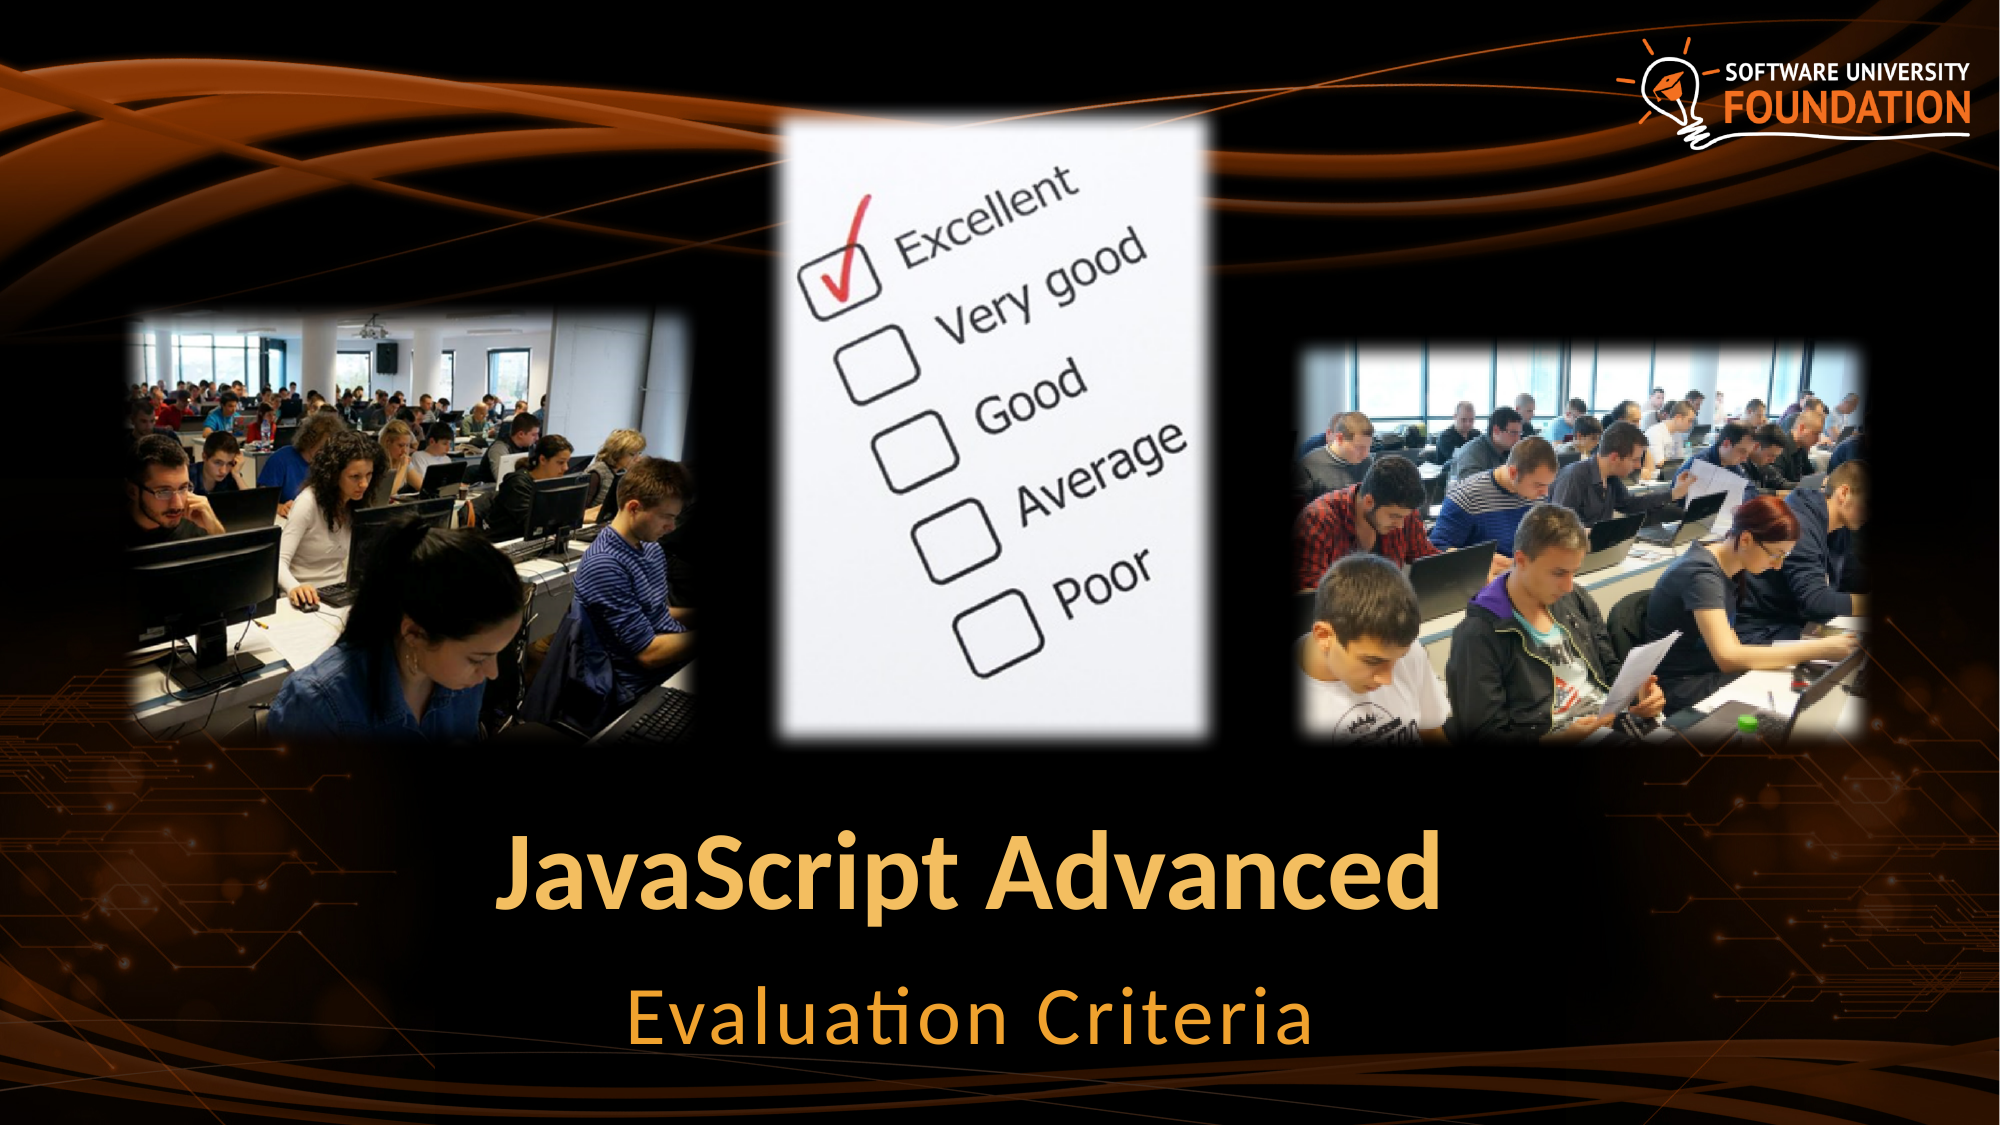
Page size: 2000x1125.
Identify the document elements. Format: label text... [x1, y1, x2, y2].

picture [0, 0, 2000, 1125]
title JavaScript Advanced [237, 804, 1704, 940]
list Evaluation Criteria [237, 950, 1704, 1064]
